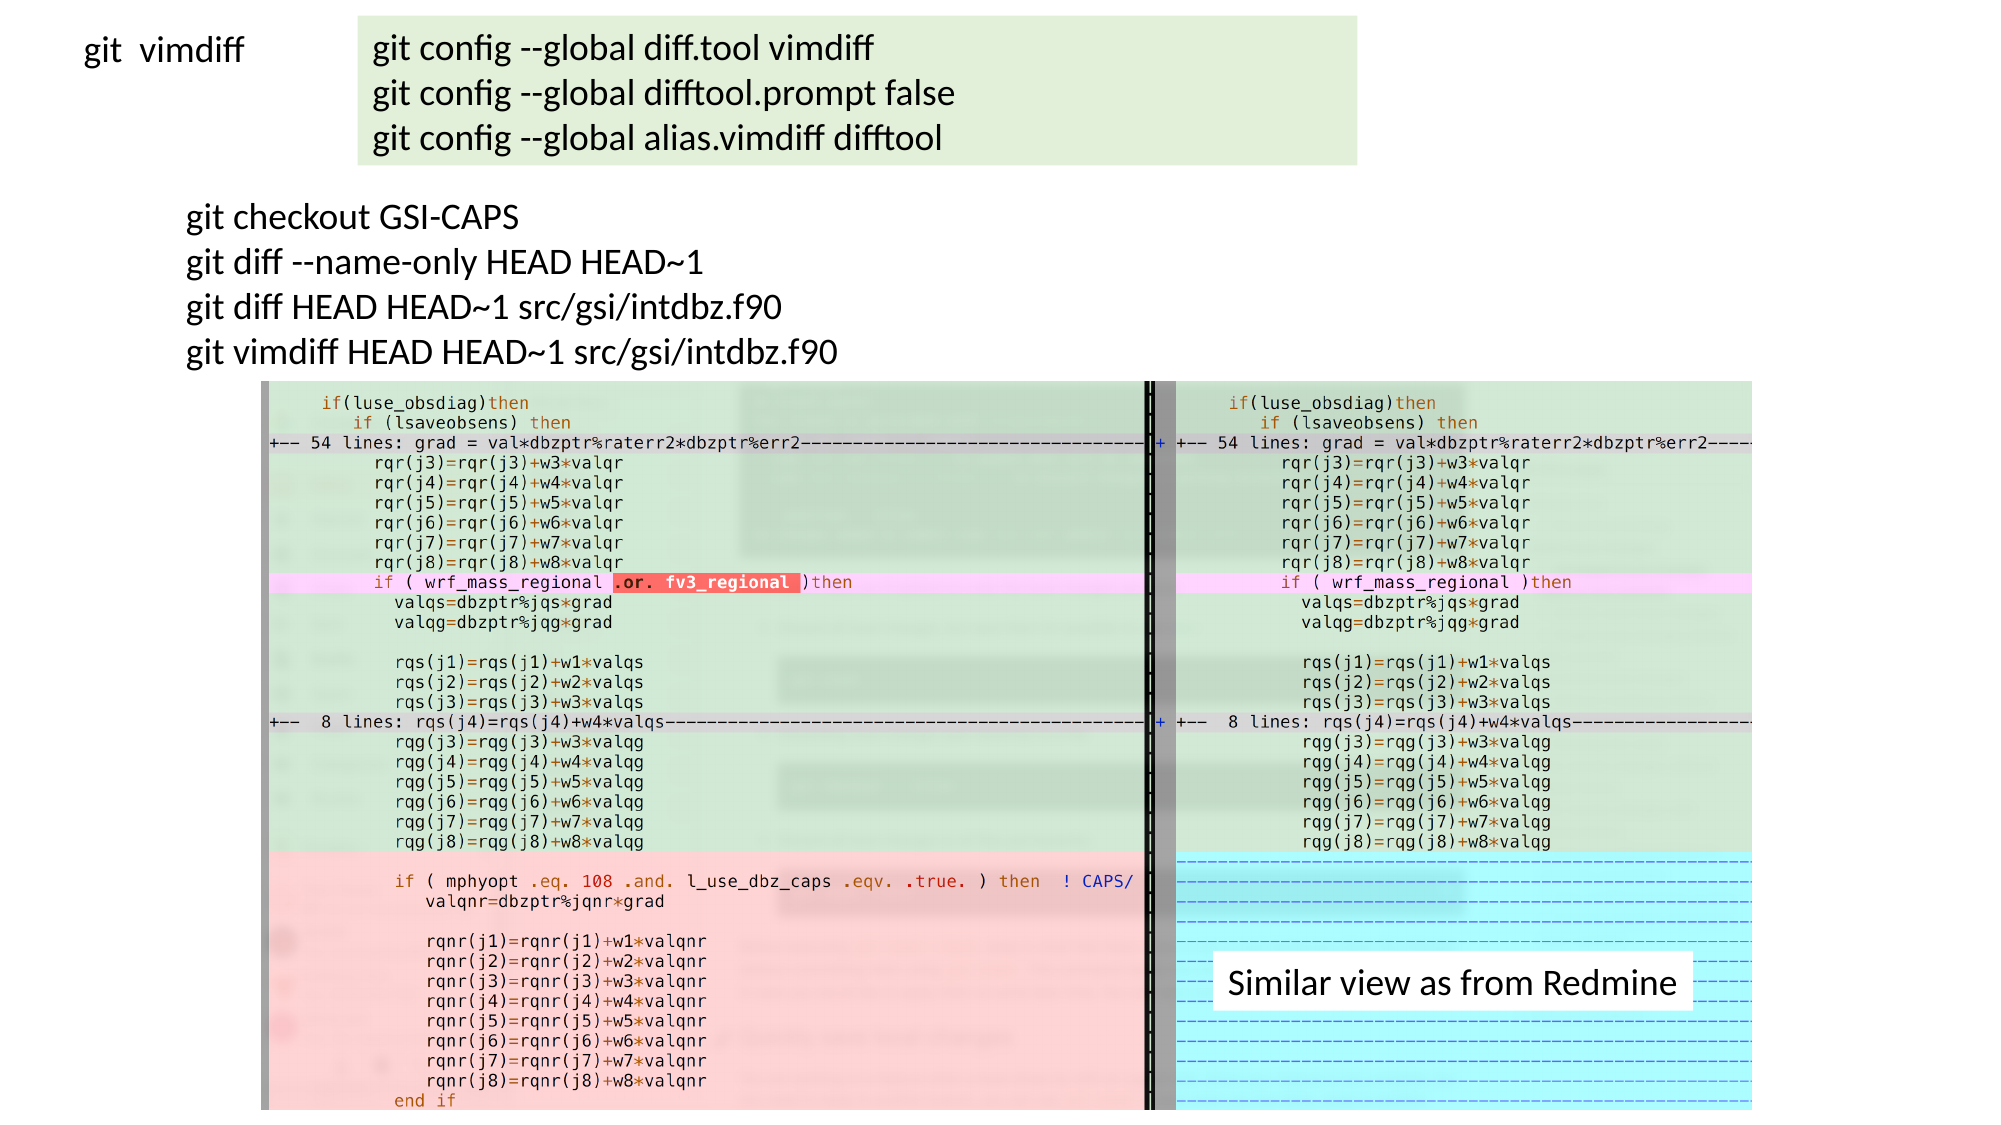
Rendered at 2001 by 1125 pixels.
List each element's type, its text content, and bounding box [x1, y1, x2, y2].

text_box git checkout GSI-CAPS git diff --name-only HEAD HEAD~1 git diff HEAD HEAD~1 src/gsi/intdbz.f90 git vimdiff HEAD HEAD~1 src/gsi/intdbz.f90 [171, 184, 854, 380]
text_box git config --global diff.tool vimdiff git config --global difftool.prompt false git config --global alias.vimdiff difftool [357, 15, 1358, 166]
text_box git vimdiff [68, 17, 261, 78]
picture [261, 381, 1752, 1110]
